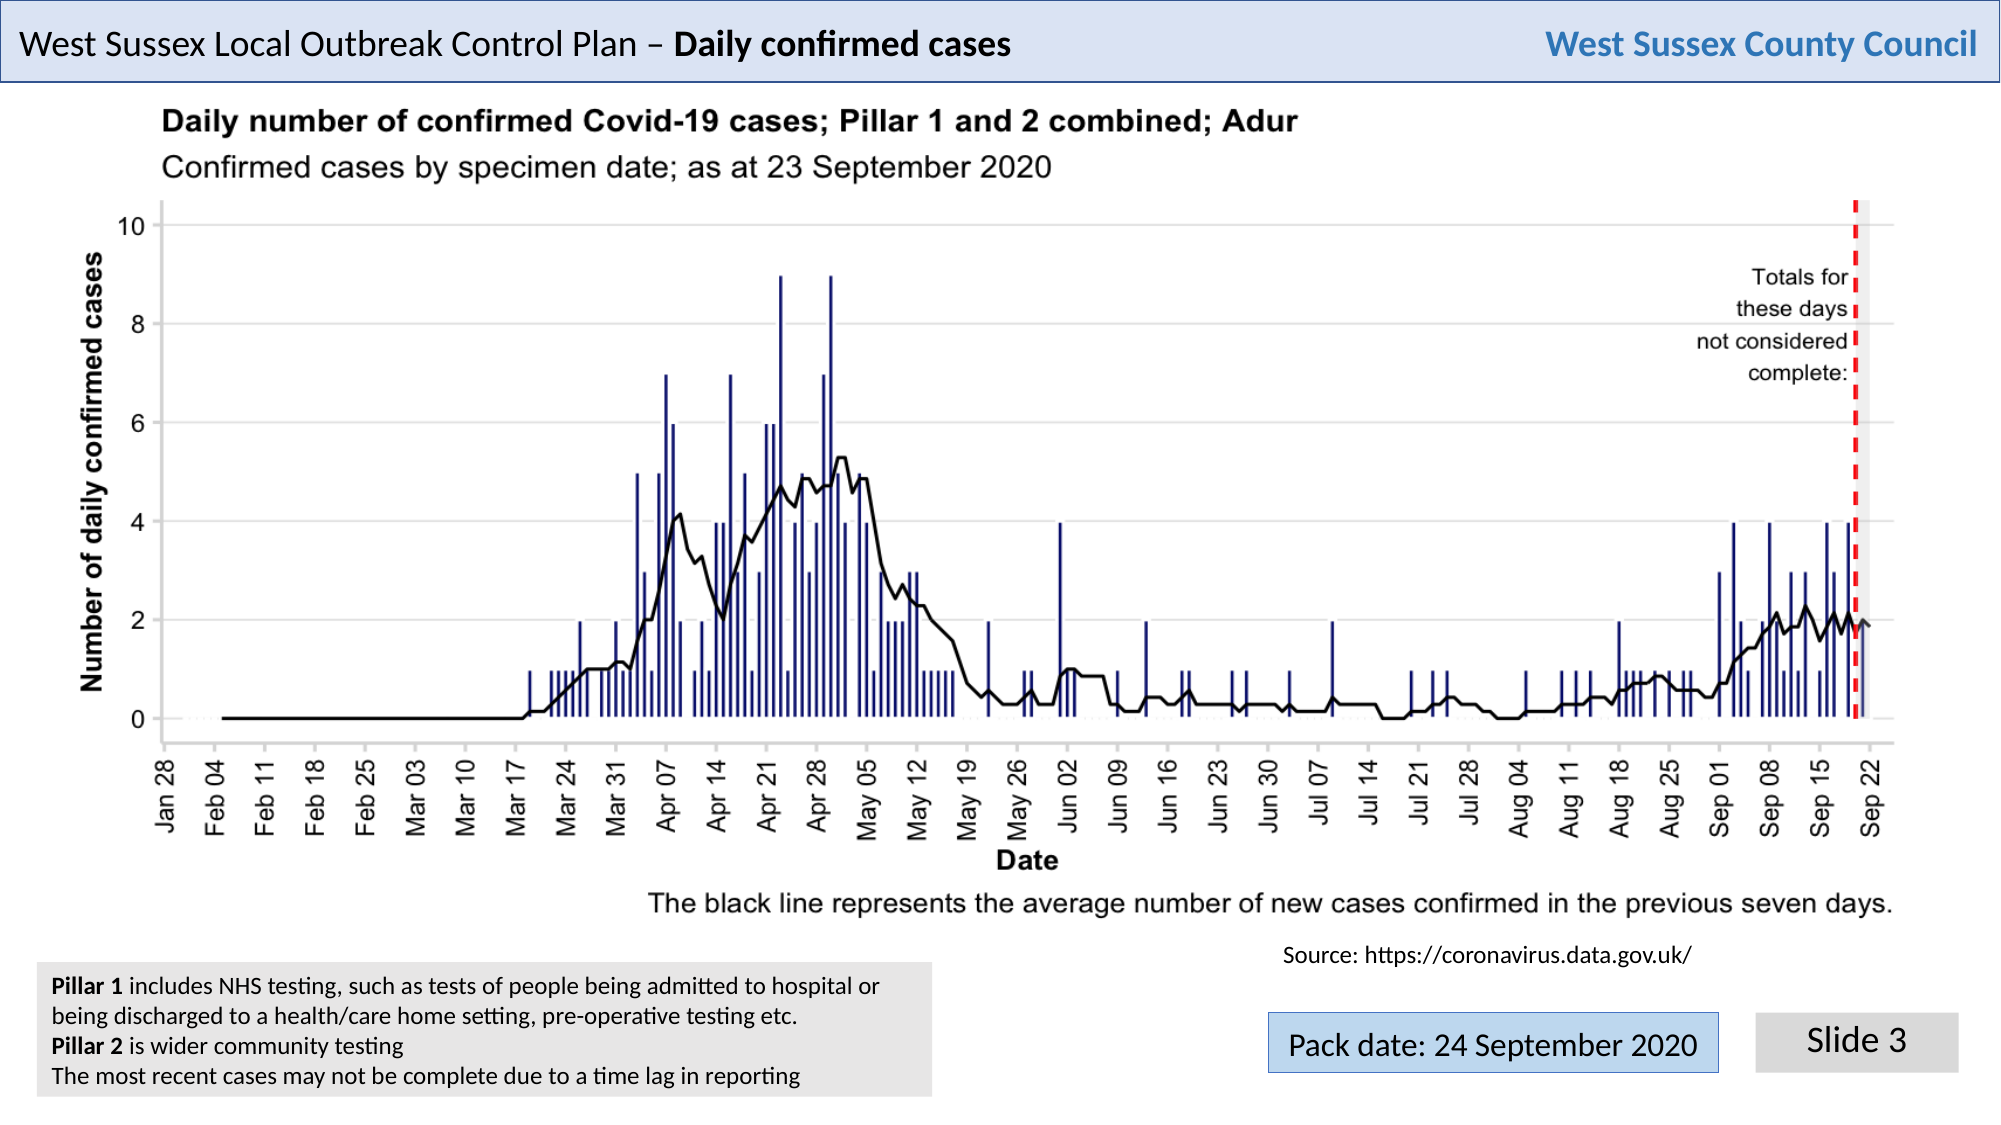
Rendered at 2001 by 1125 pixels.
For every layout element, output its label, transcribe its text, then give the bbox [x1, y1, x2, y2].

list Source: https://coronavirus.data.gov.uk/ [1268, 935, 1912, 995]
list Slide 3 [1755, 1012, 1959, 1073]
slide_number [1268, 1012, 1719, 1073]
picture [63, 91, 1912, 935]
